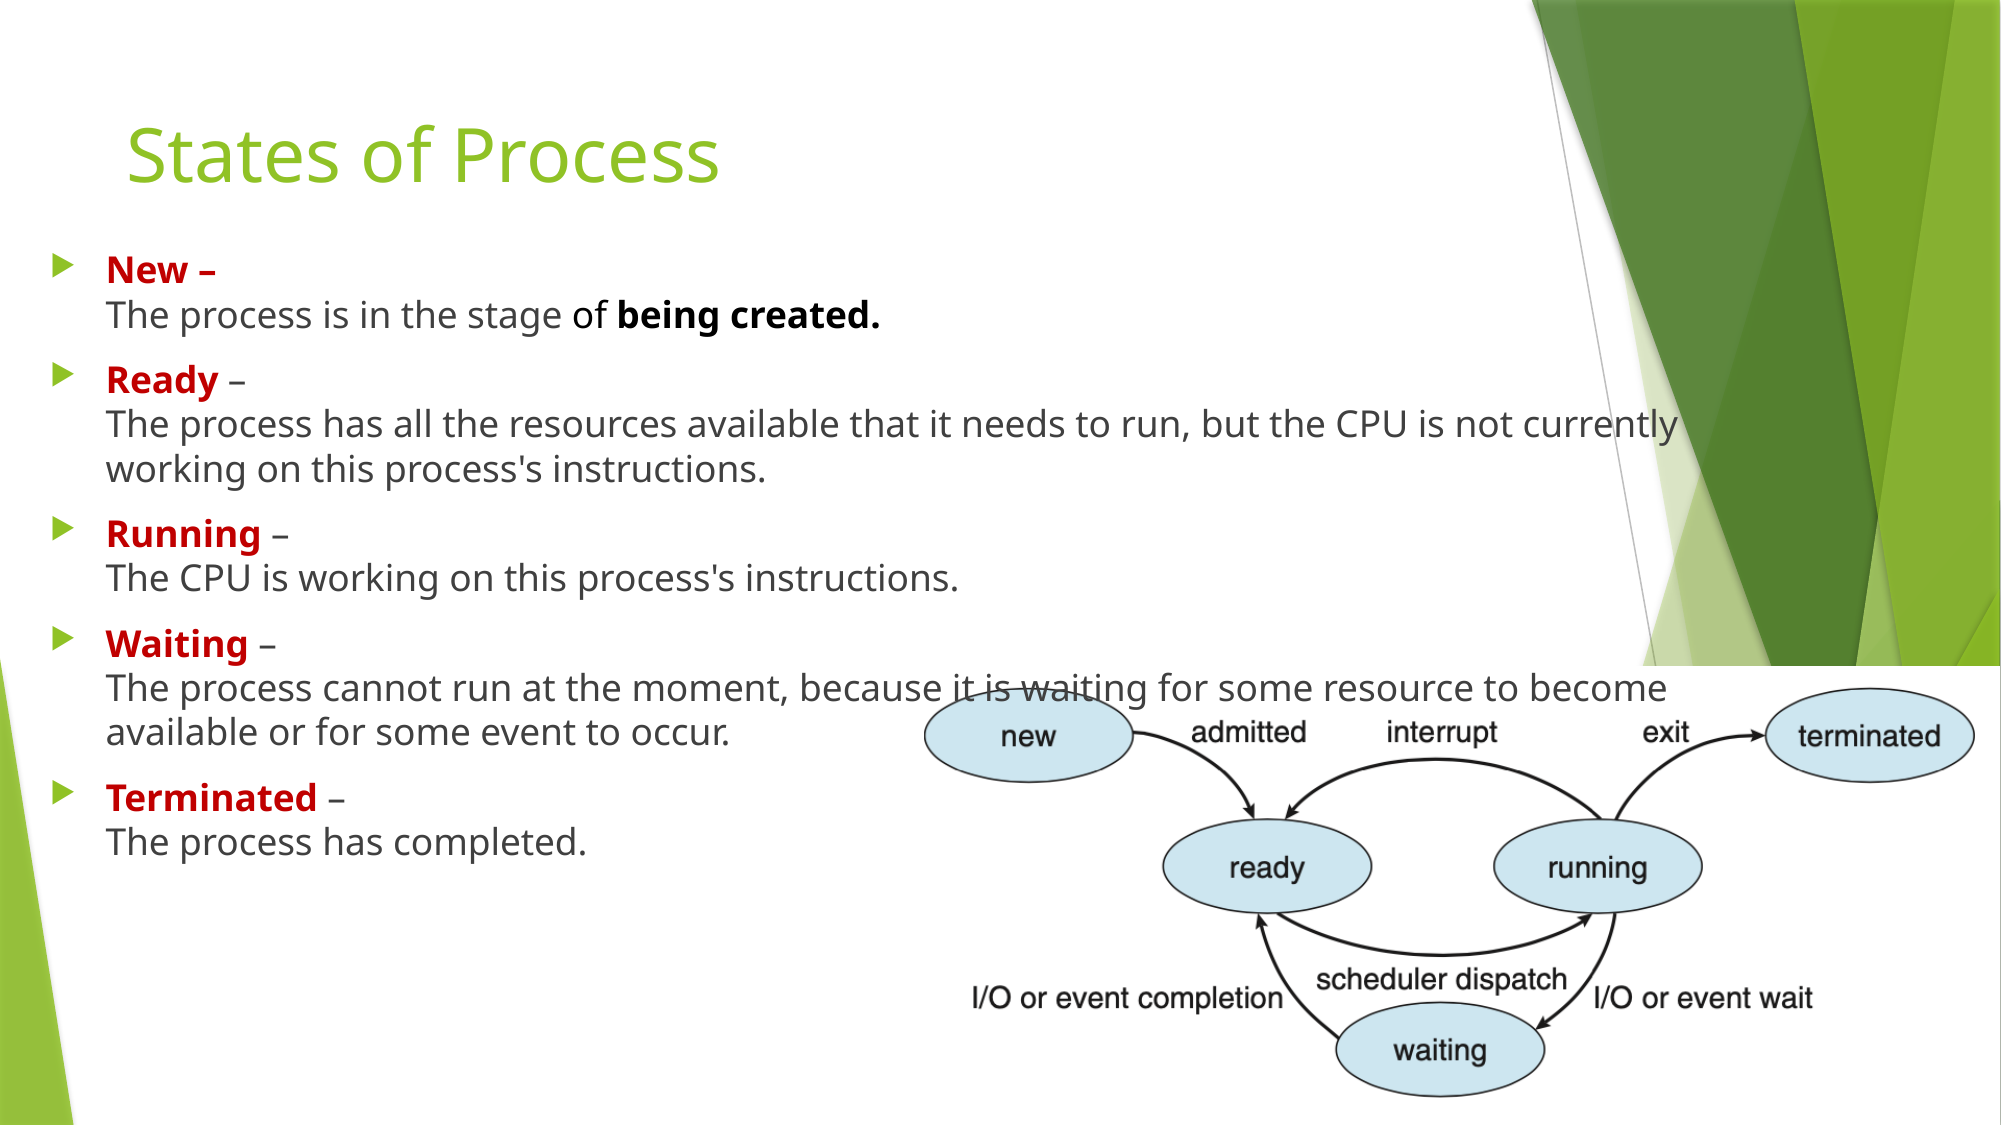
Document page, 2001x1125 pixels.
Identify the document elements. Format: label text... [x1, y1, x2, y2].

picture [897, 666, 2000, 1125]
text_box New – The process is in the stage of being created. Ready – The process has all the resources available that it needs to run, but the CPU is not currently working on this process's instructions. Running – The CPU is working on this process's instructions. Waiting – The process cannot run at the moment, because it is waiting for some resource to become available or for some event to occur. Terminated – The process has completed. [34, 239, 1779, 876]
title States of Process [111, 99, 1522, 239]
